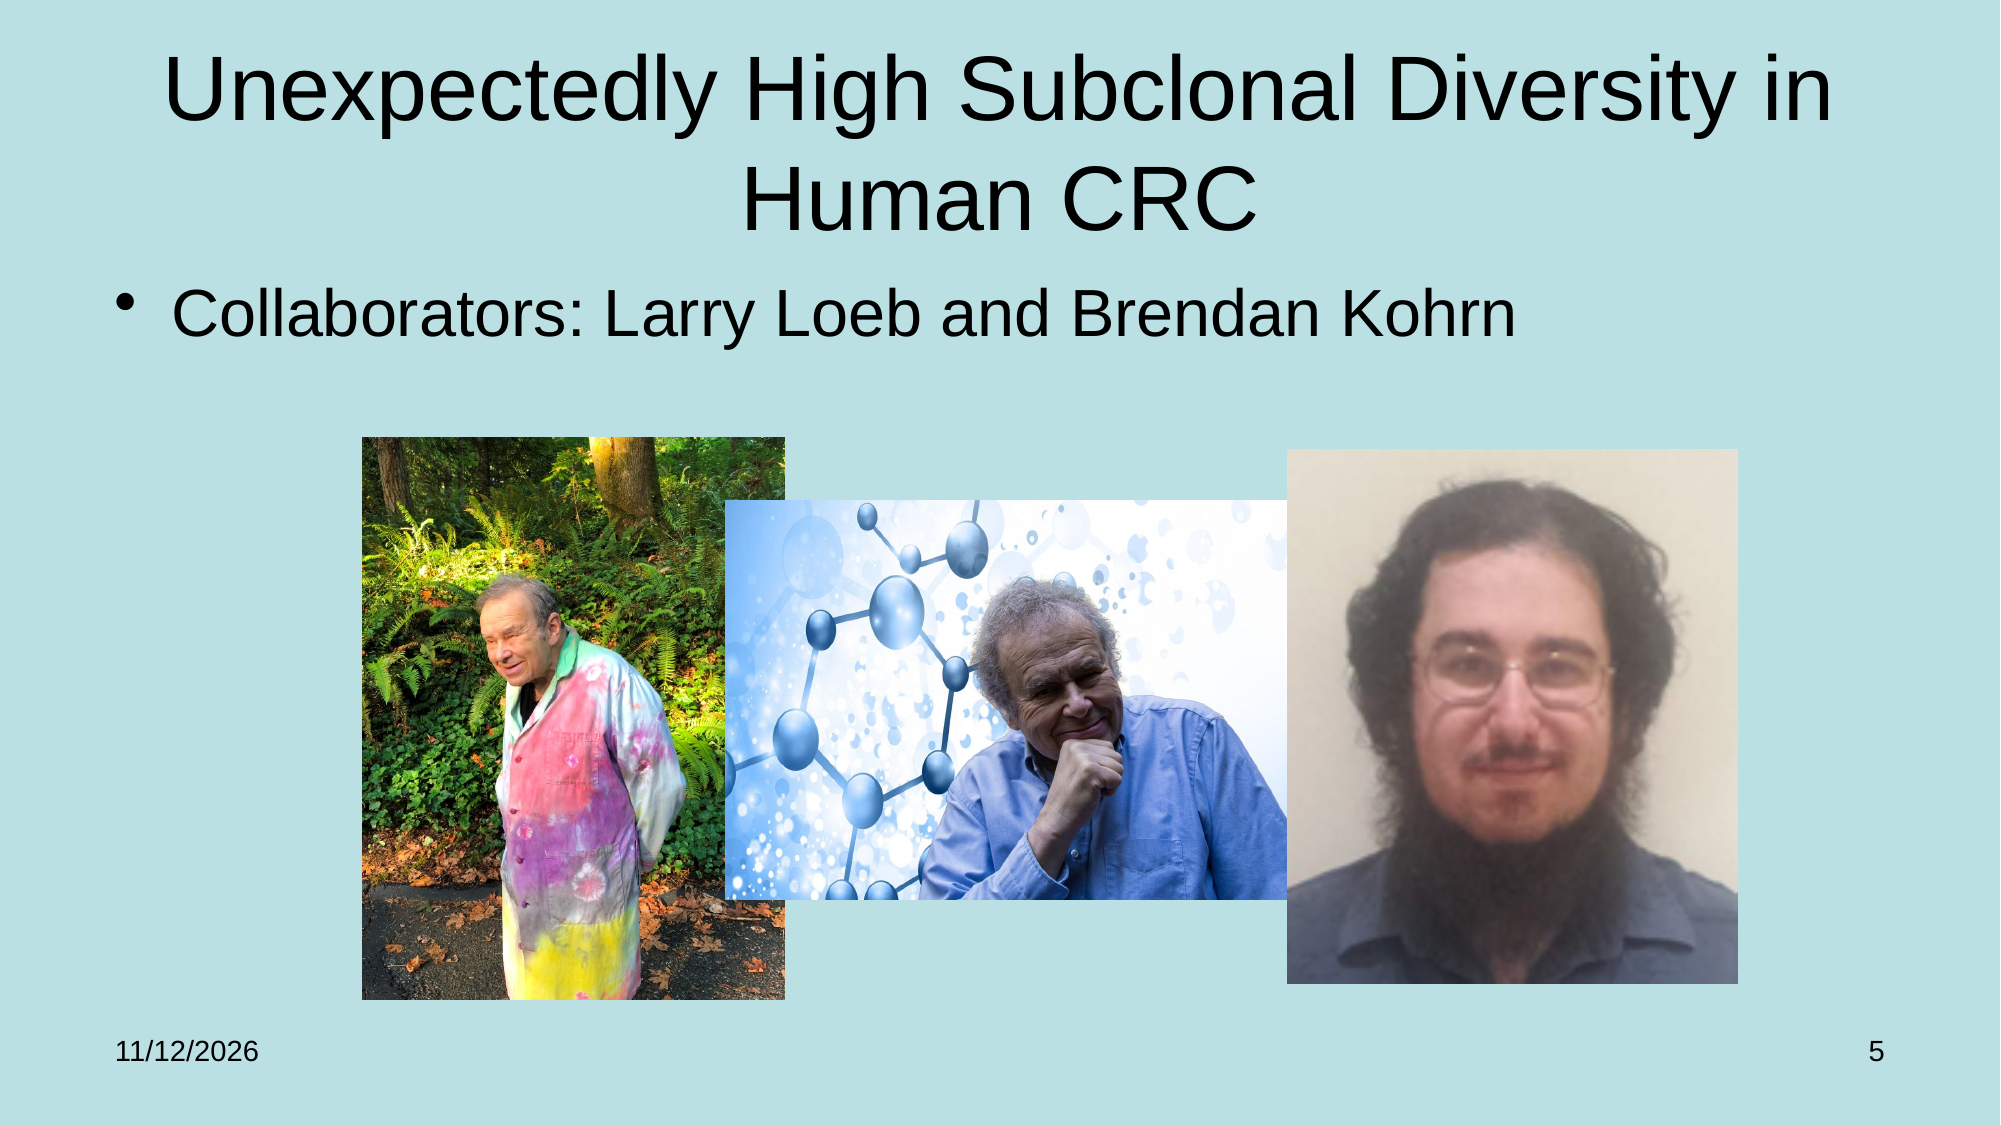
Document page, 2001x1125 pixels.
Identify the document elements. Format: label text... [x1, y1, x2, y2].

picture [362, 437, 1738, 1001]
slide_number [99, 1024, 567, 1103]
list Collaborators: Larry Loeb and Brendan Kohrn [99, 262, 1900, 1005]
title Unexpectedly High Subclonal Diversity in Human CRC [99, 45, 1900, 233]
slide_number 5 [1433, 1024, 1900, 1103]
